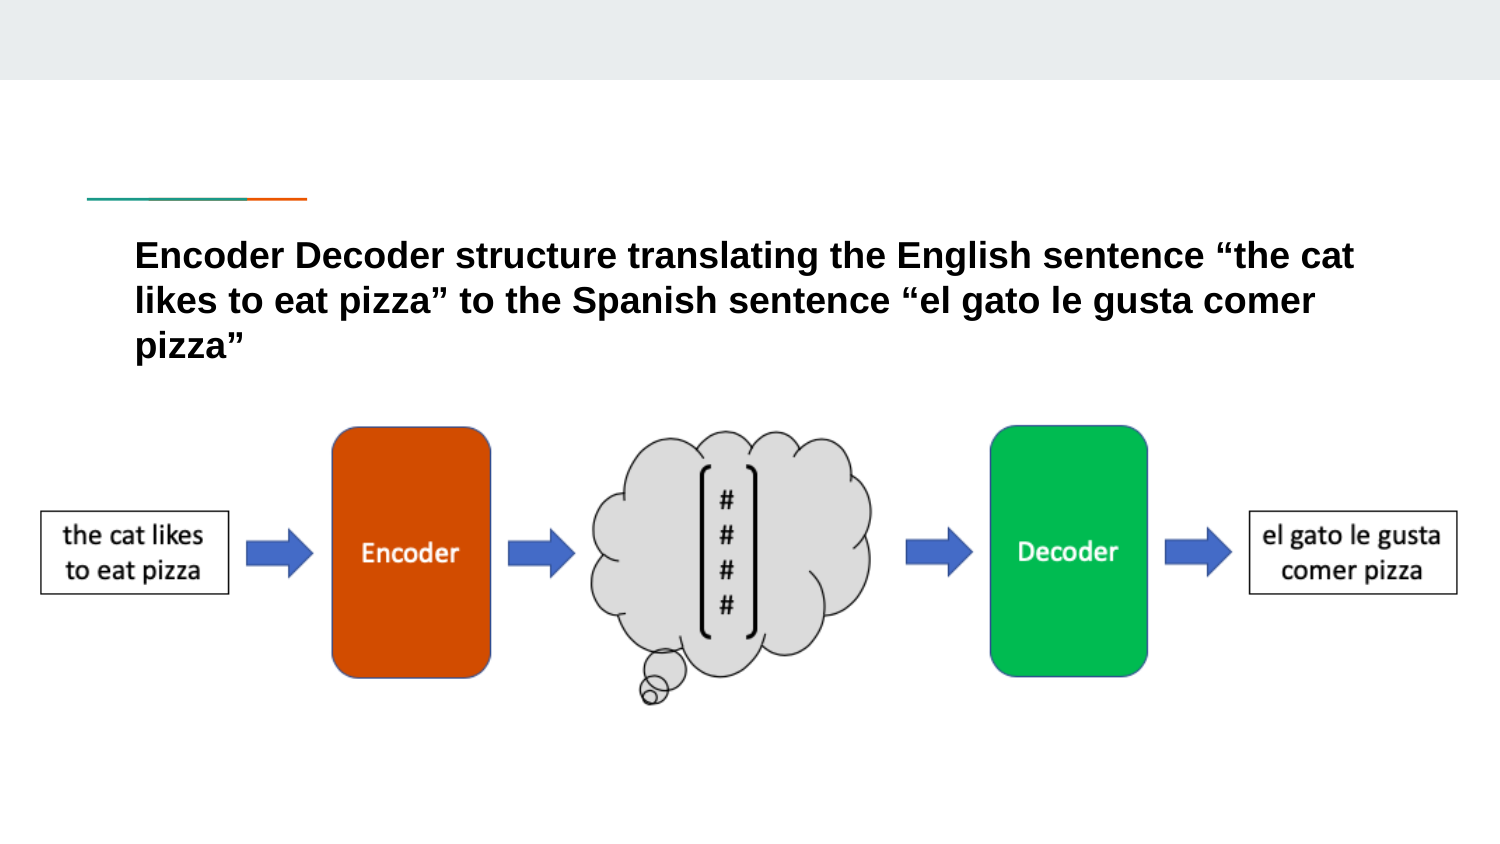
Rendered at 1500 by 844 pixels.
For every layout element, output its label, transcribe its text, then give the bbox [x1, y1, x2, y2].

picture [25, 399, 1476, 742]
title Encoder Decoder structure translating the English sentence “the cat likes to eat pizza” to the Spanish sentence “el gato le gusta comer pizza” [119, 216, 1381, 305]
